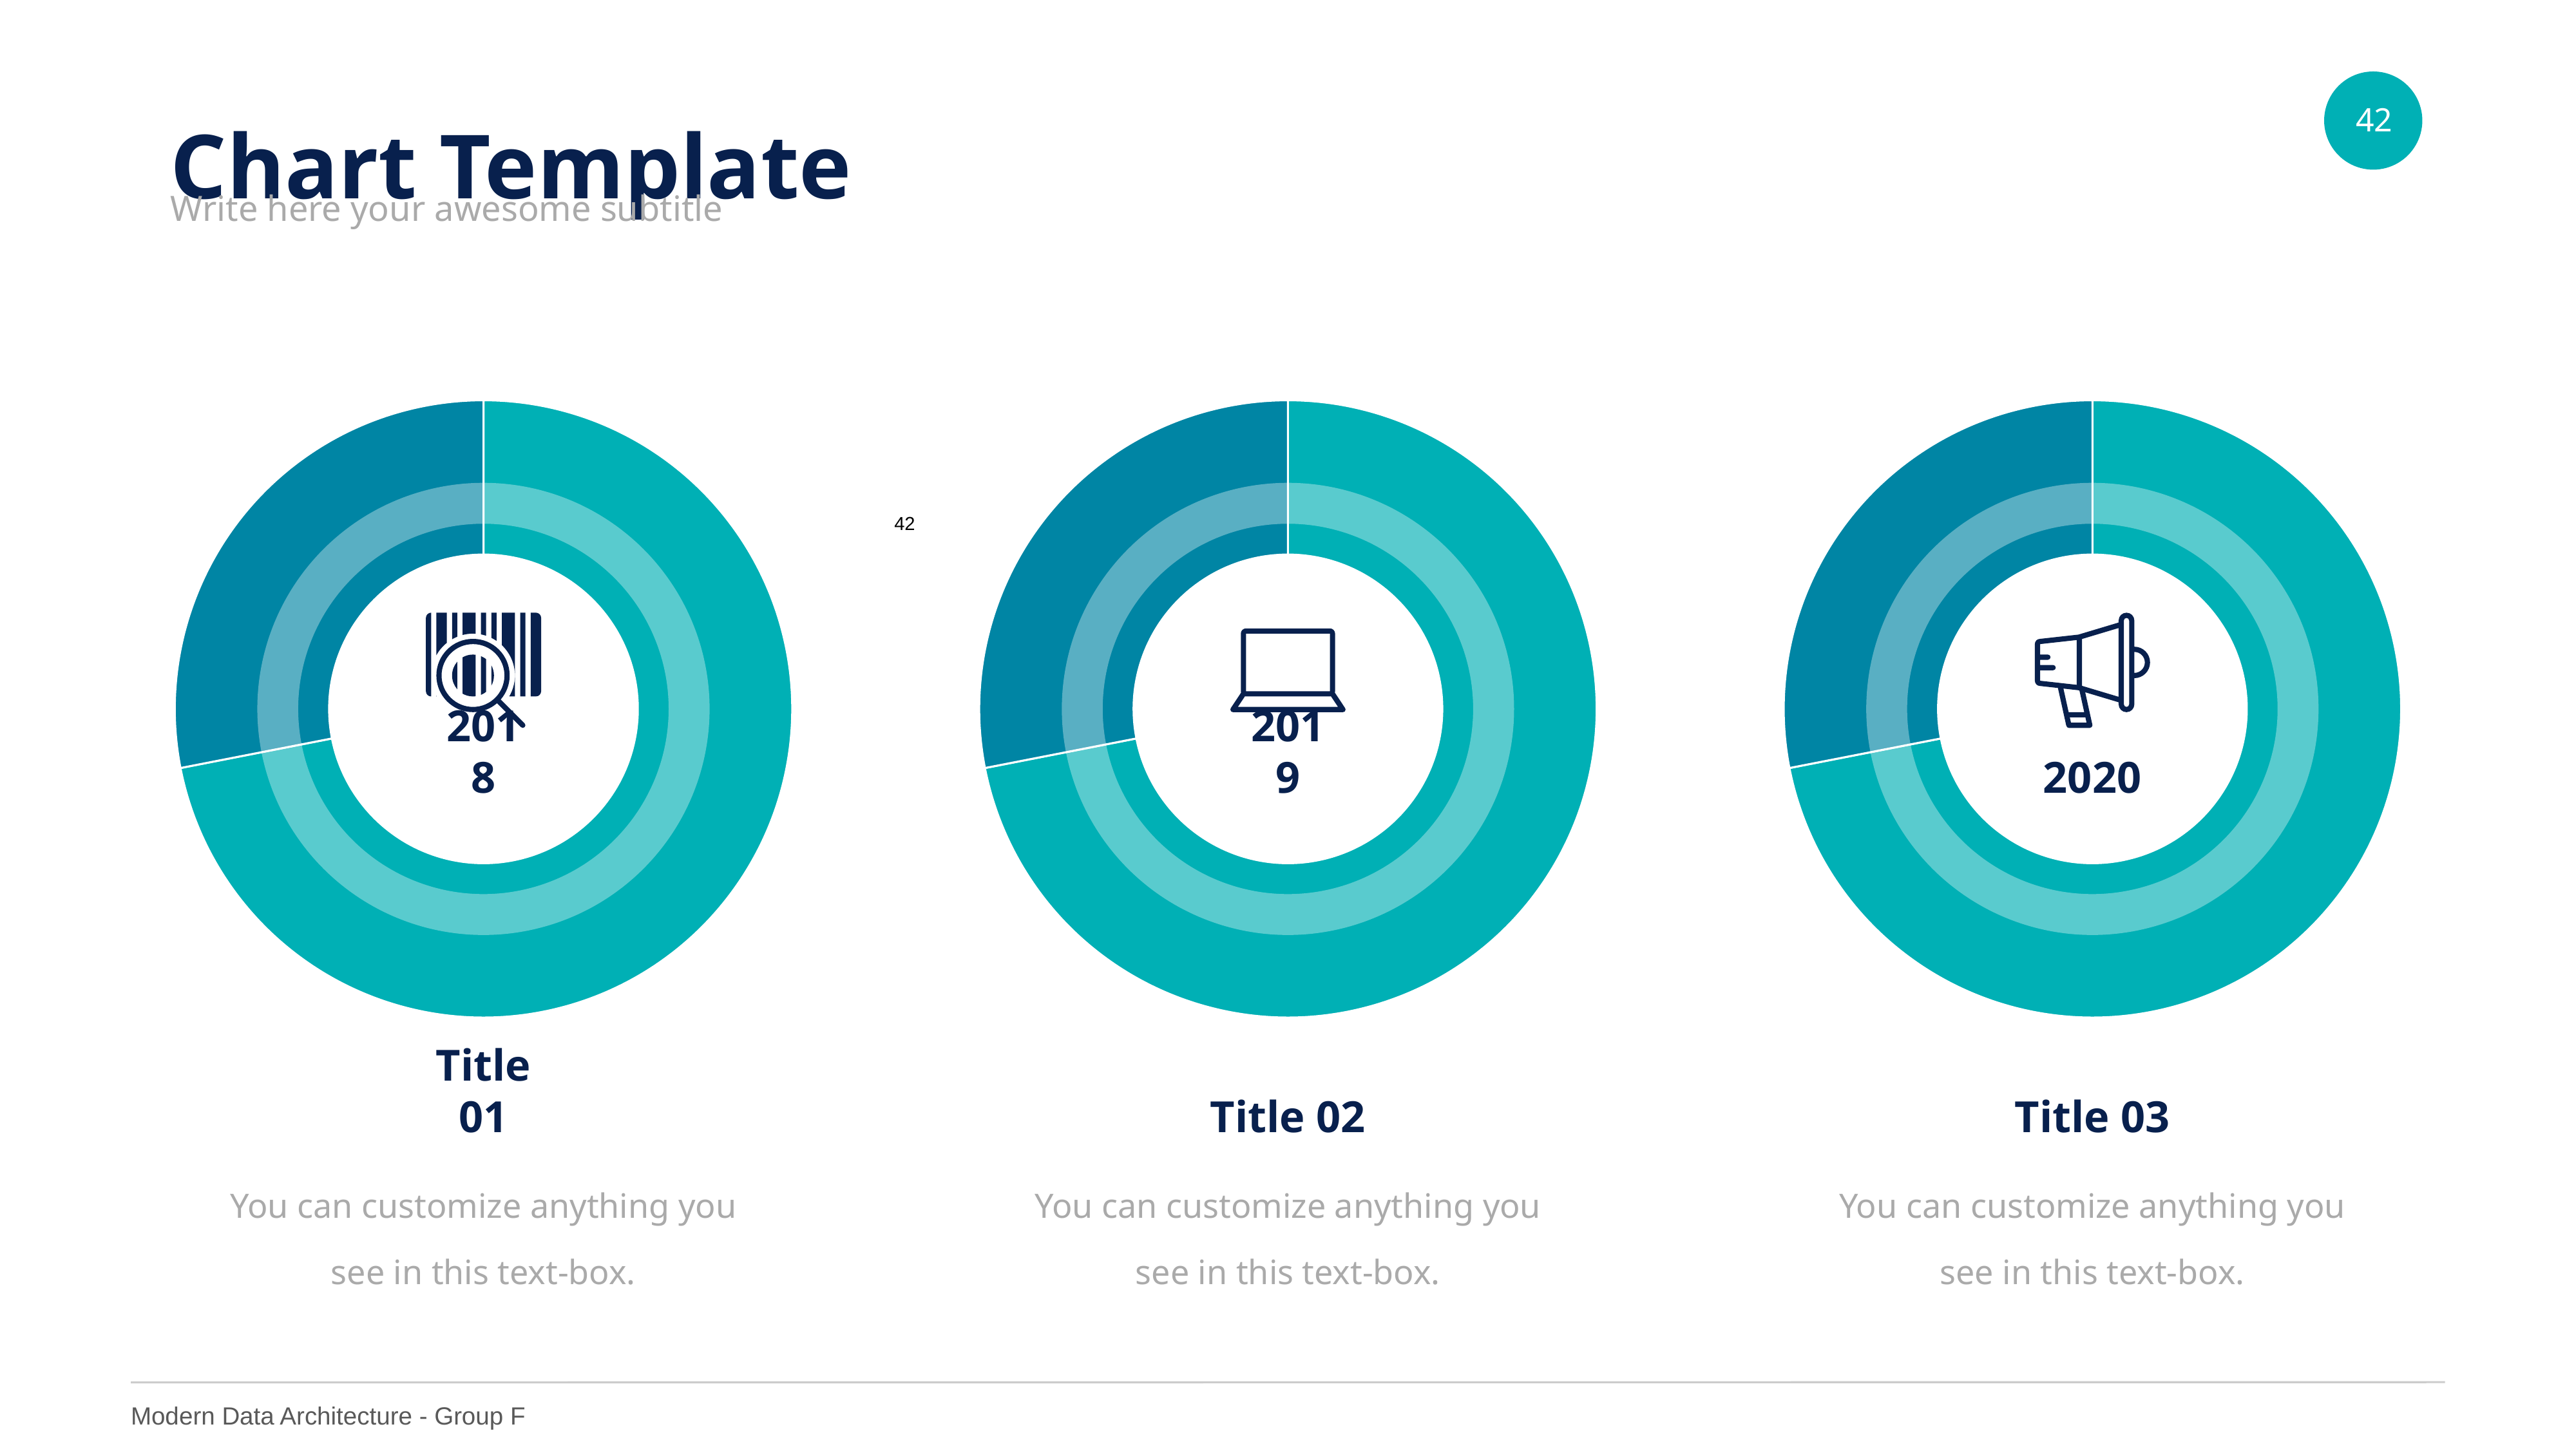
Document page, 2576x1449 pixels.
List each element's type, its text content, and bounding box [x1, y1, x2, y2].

slide_number ‹#› [884, 502, 943, 544]
text_box Write here your awesome subtitle [160, 182, 756, 234]
chart [1769, 387, 2416, 1031]
text_box Title 02 [1200, 1084, 1376, 1146]
chart [965, 387, 1611, 1031]
chart [160, 387, 806, 1031]
text_box You can customize anything you see in this text-box. [1005, 1154, 1570, 1301]
text_box Chart Template [160, 51, 898, 222]
text_box You can customize anything you see in this text-box. [201, 1154, 767, 1301]
text_box Title 03 [2004, 1084, 2181, 1146]
text_box You can customize anything you see in this text-box. [1809, 1154, 2375, 1301]
text_box Title 01 [400, 1037, 567, 1146]
